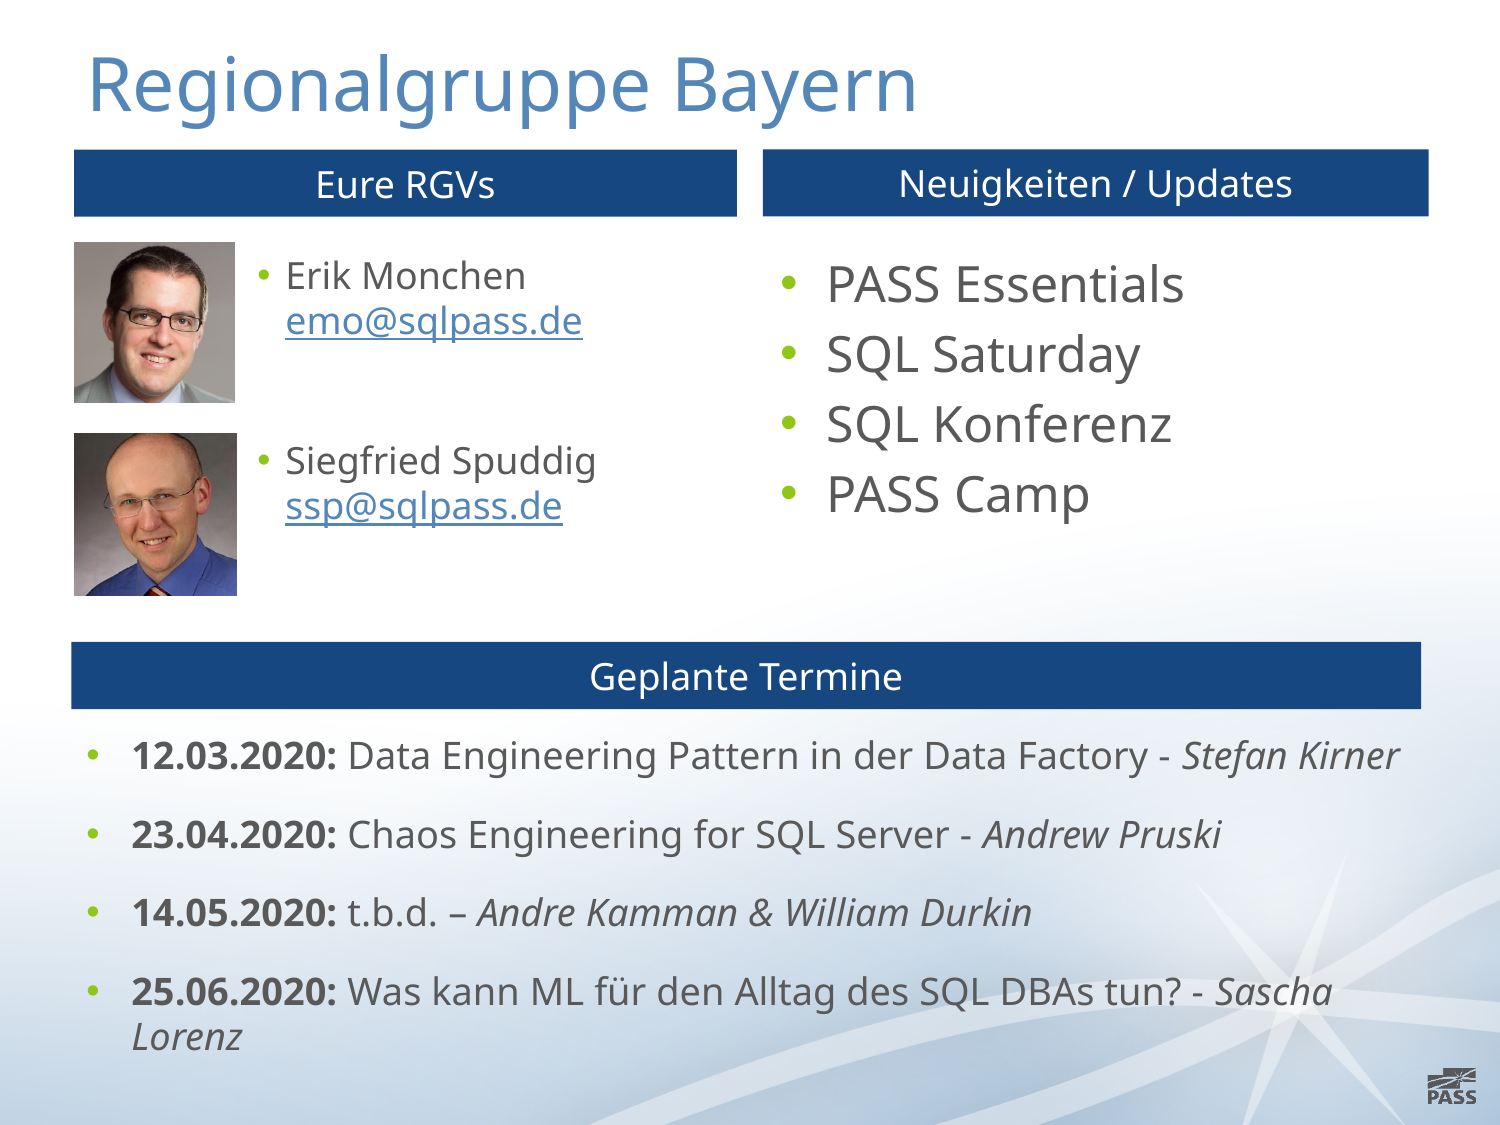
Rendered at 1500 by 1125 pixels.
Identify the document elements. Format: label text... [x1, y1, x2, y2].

text_box Siegfried Spuddig ssp@sqlpass.de [242, 429, 648, 556]
text_box Geplante Termine [71, 641, 1422, 710]
list Eure RGVs [74, 149, 737, 217]
list Neuigkeiten / Updates [762, 149, 1429, 217]
text_box Erik Monchen emo@sqlpass.de [242, 244, 640, 372]
list PASS Essentials SQL Saturday SQL Konferenz PASS Camp [764, 244, 1309, 641]
title Regionalgruppe Bayern [71, 46, 1422, 159]
text_box 12.03.2020: Data Engineering Pattern in der Data Factory - Stefan Kirner 23.04.2020: Chaos Engineering for SQL Server - Andrew Pruski 14.05.2020: t.b.d. – Andre Kamman & William Durkin 25.06.2020: Was kann ML für den Alltag des SQL DBAs tun? - Sascha Lorenz [71, 724, 1422, 1111]
picture [0, 0, 1500, 1125]
